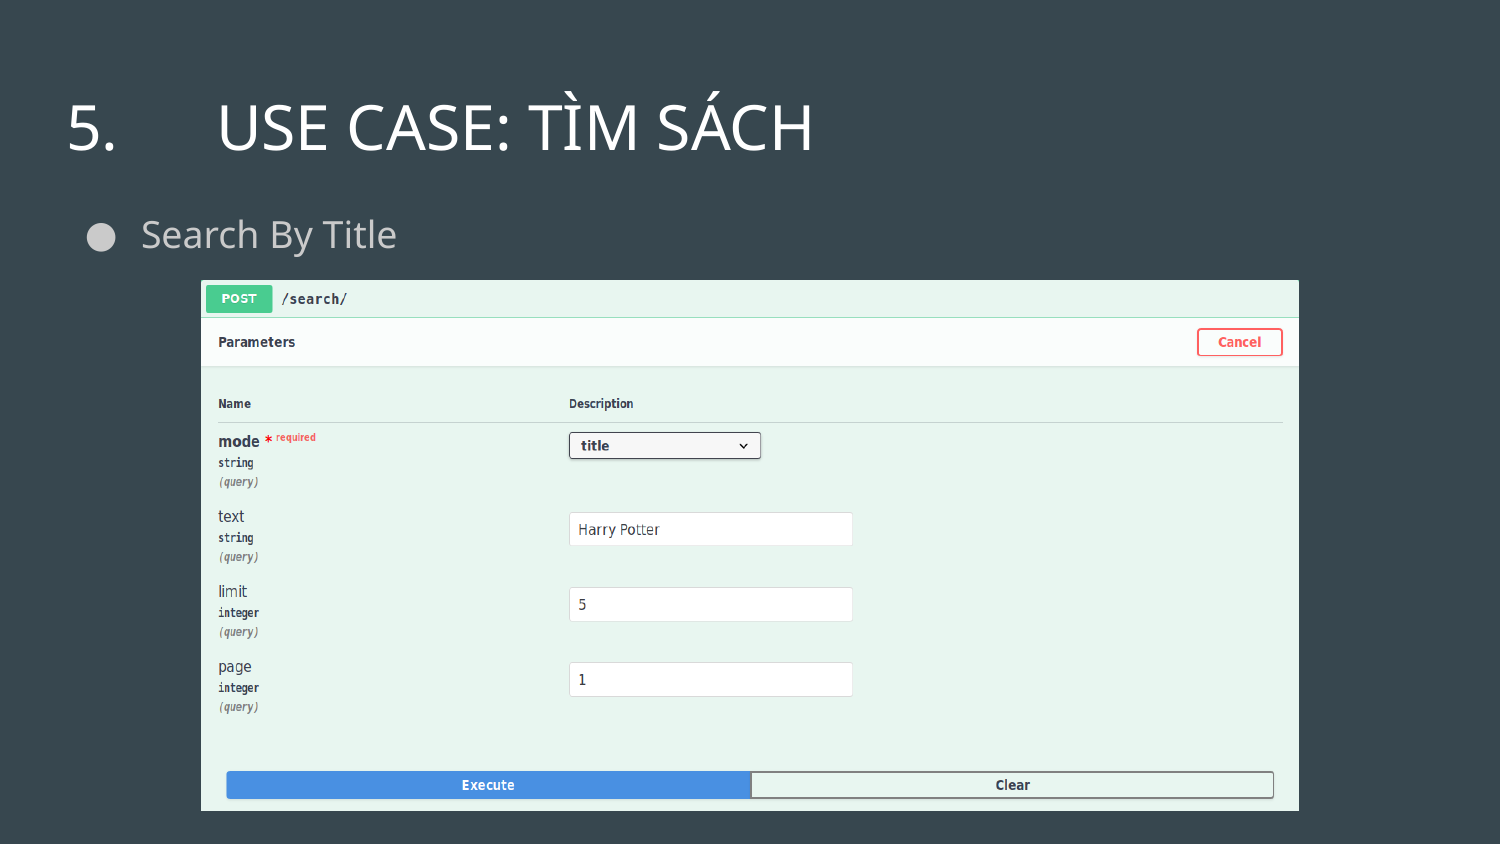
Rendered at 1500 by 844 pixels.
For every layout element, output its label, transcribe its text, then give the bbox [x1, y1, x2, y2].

title 5. USE CASE: TÌM SÁCH [51, 72, 1449, 167]
picture [200, 280, 1299, 812]
list Search By Title [51, 189, 1449, 750]
